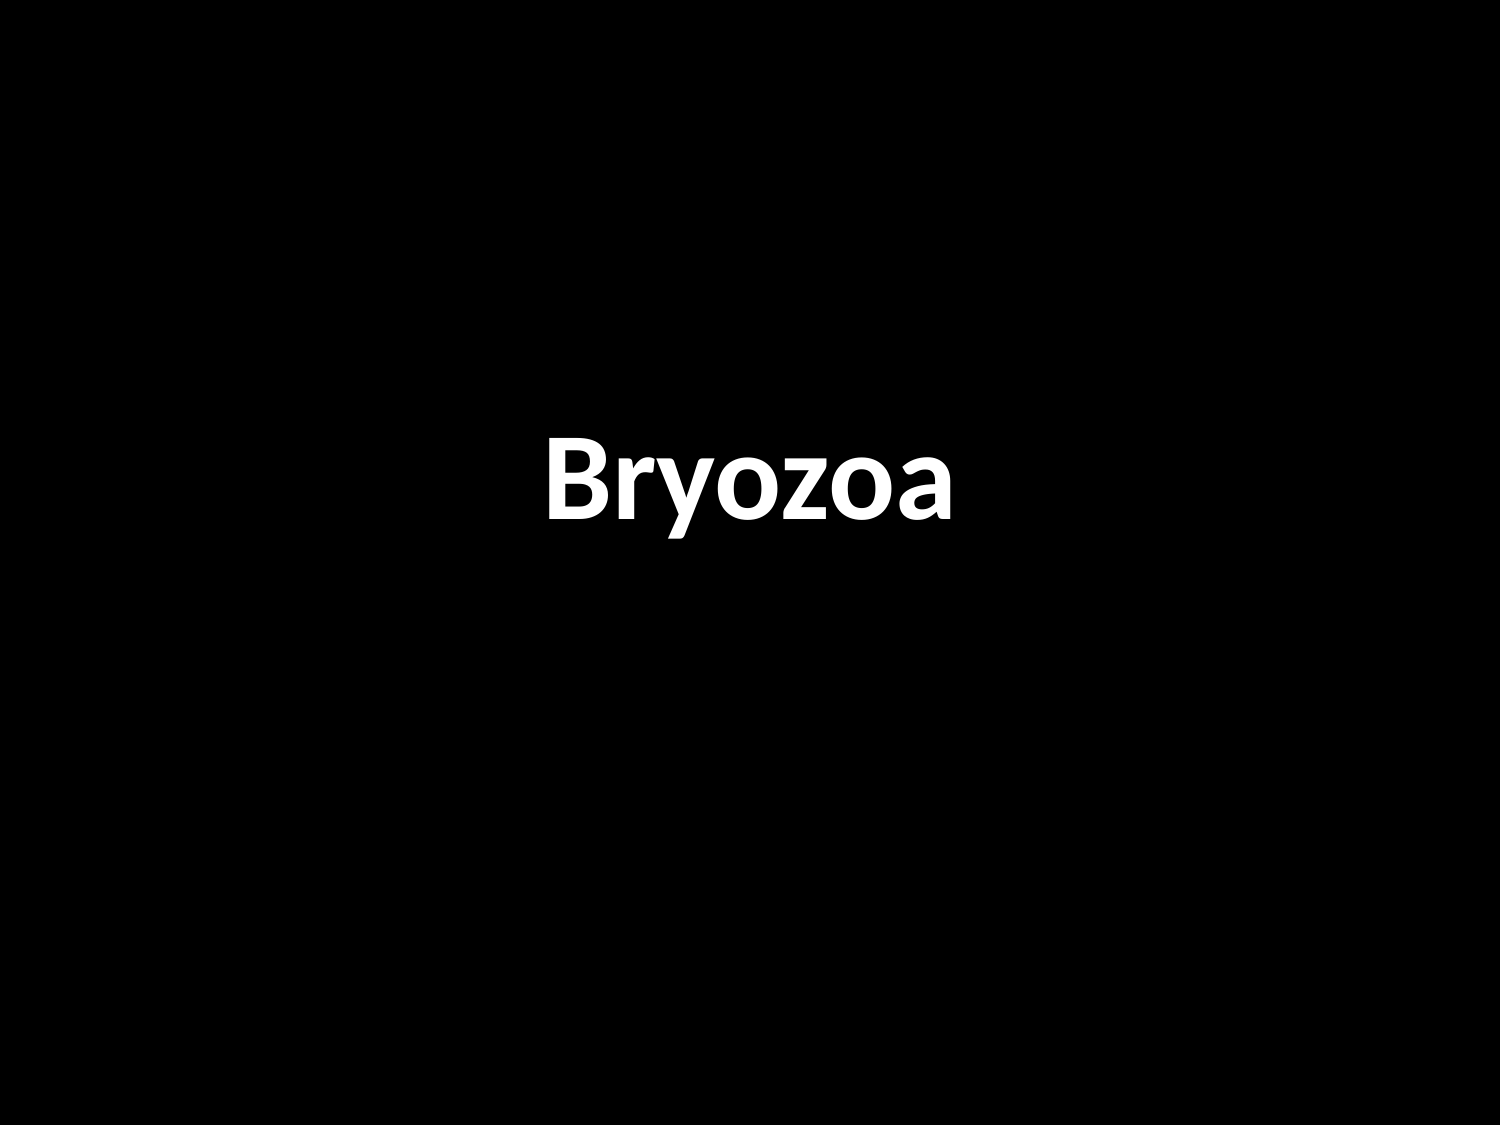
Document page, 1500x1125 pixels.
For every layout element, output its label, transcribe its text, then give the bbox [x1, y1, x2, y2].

title Bryozoa [112, 349, 1388, 591]
